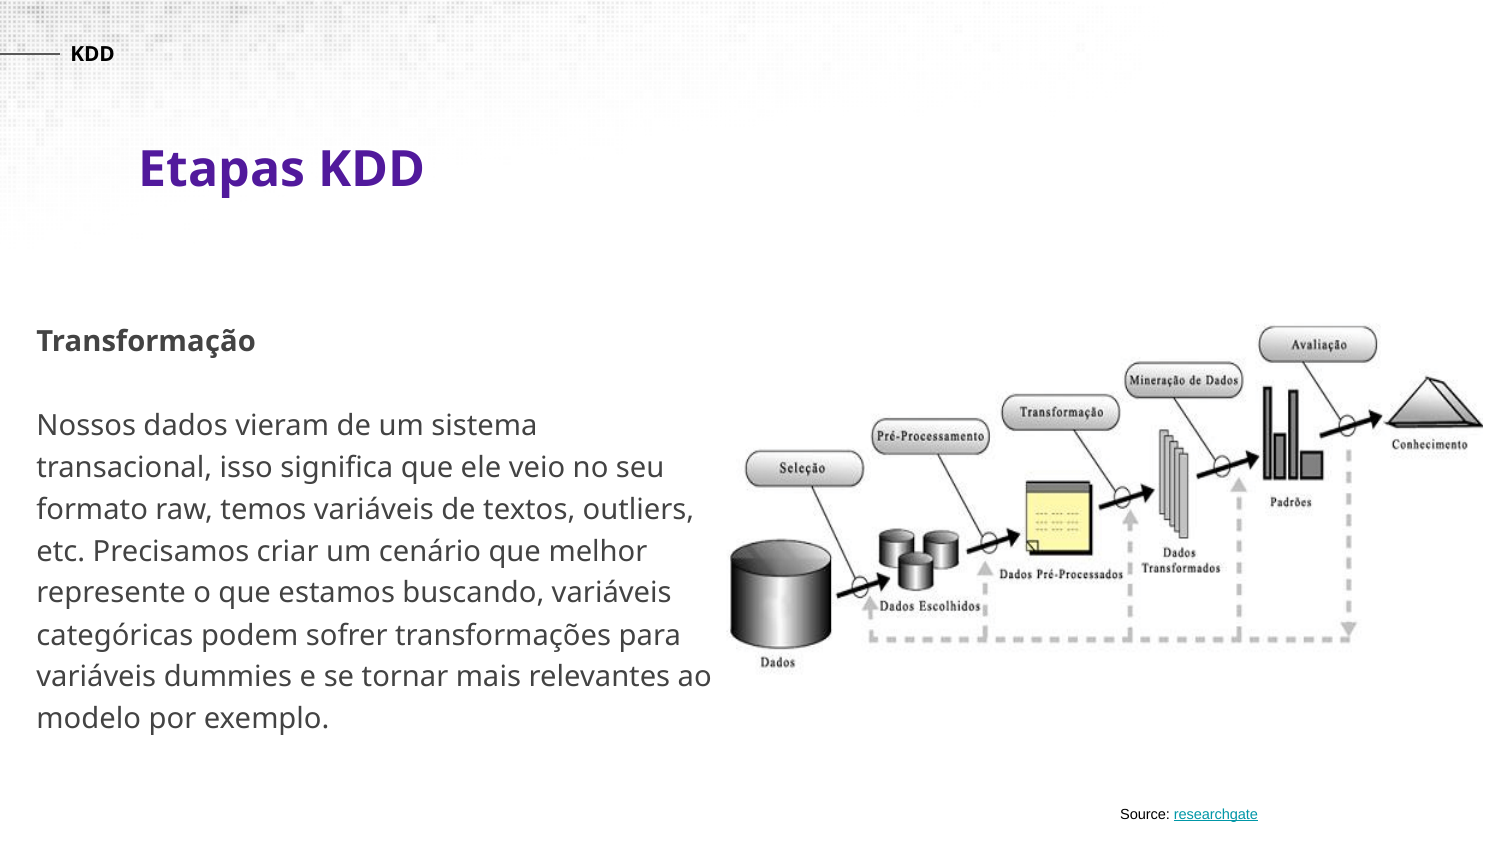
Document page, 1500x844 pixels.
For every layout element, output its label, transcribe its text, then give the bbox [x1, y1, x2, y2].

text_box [0, 0, 1500, 251]
text_box Source: researchgate [1105, 795, 1369, 831]
picture [717, 311, 1483, 680]
text_box Transformação Nossos dados vieram de um sistema transacional, isso significa que ele veio no seu formato raw, temos variáveis de textos, outliers, etc. Precisamos criar um cenário que melhor represente o que estamos buscando, variáveis categóricas podem sofrer transformações para variáveis dummies e se tornar mais relevantes ao modelo por exemplo. [33, 312, 718, 831]
